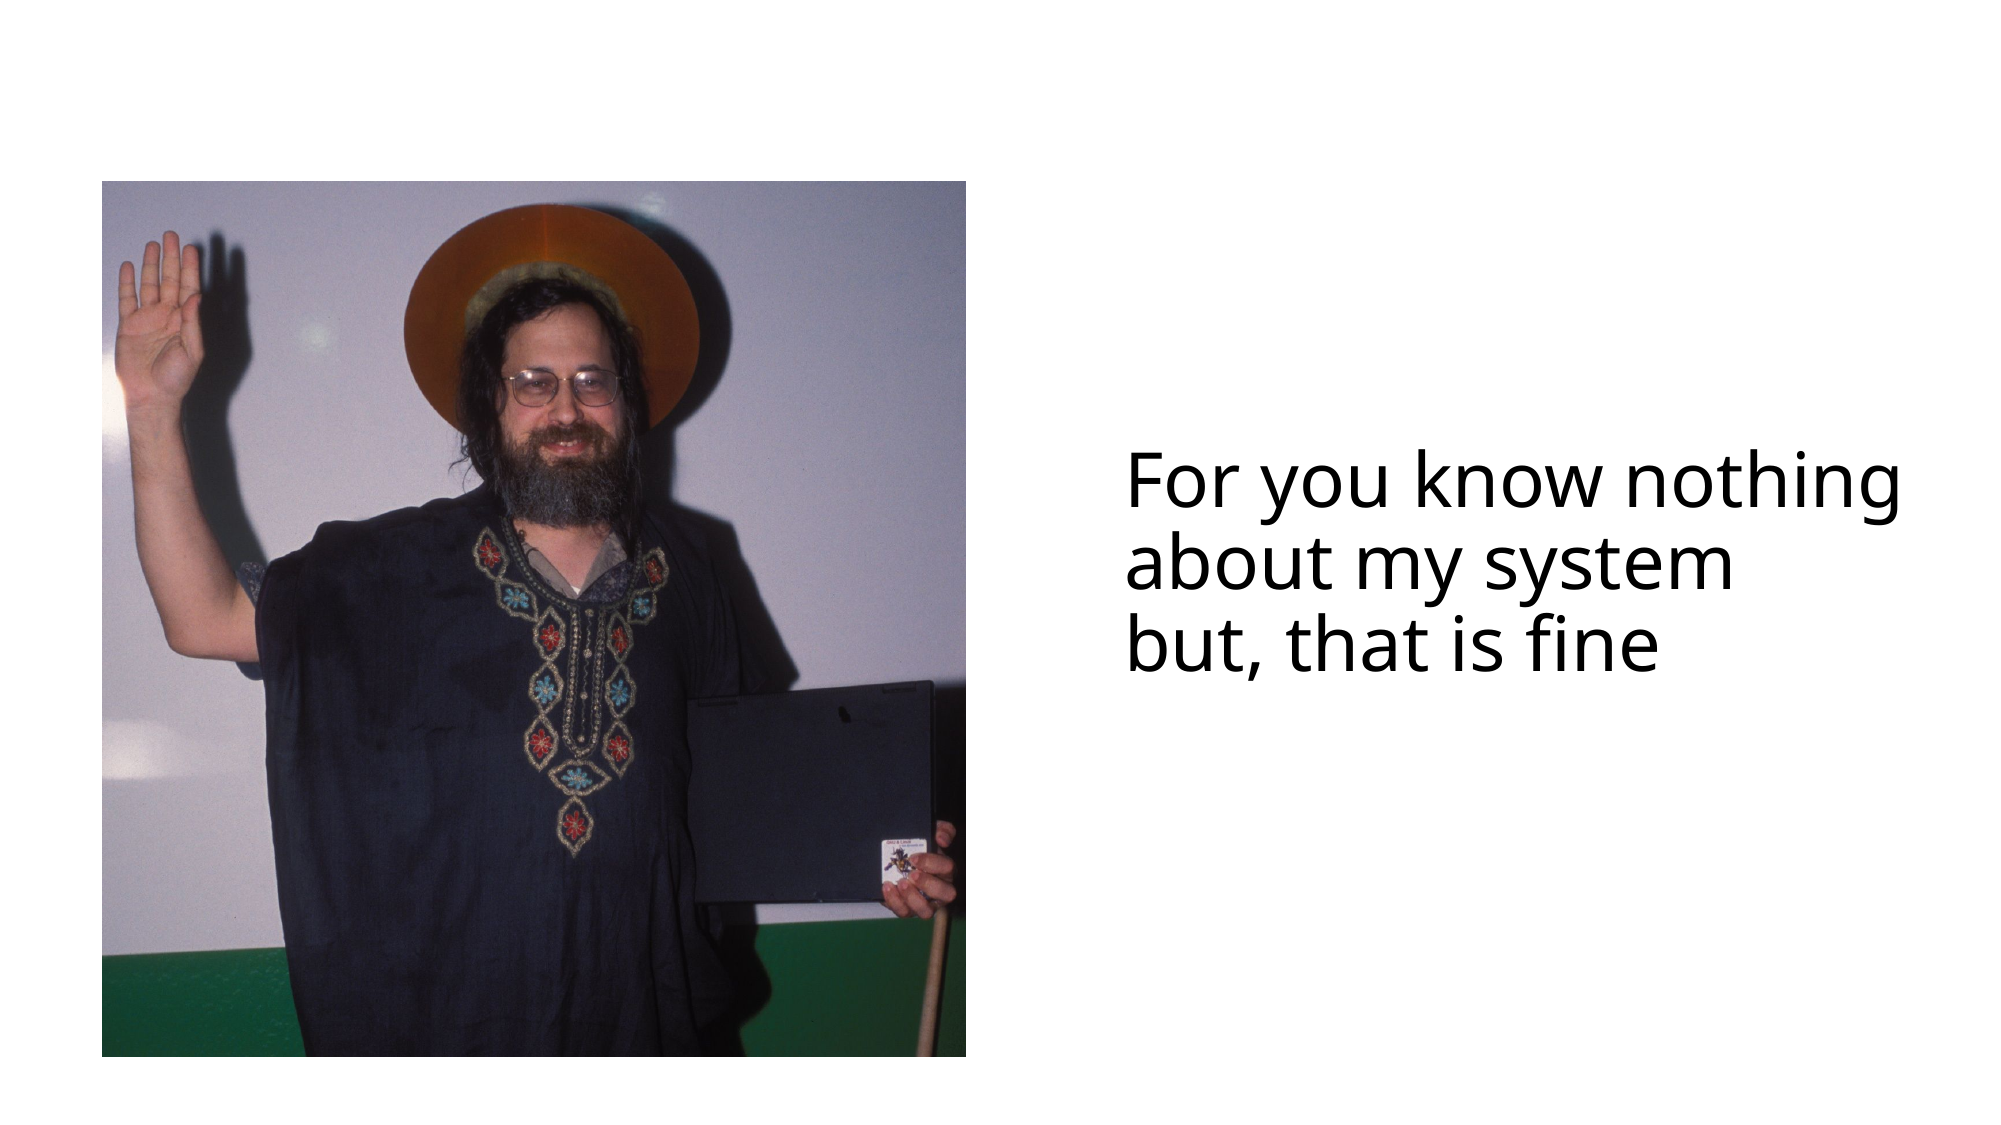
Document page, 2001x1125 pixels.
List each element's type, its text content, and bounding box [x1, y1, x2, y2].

title For you know nothing about my system but, that is fine [1109, 432, 1974, 698]
picture [102, 181, 966, 1057]
